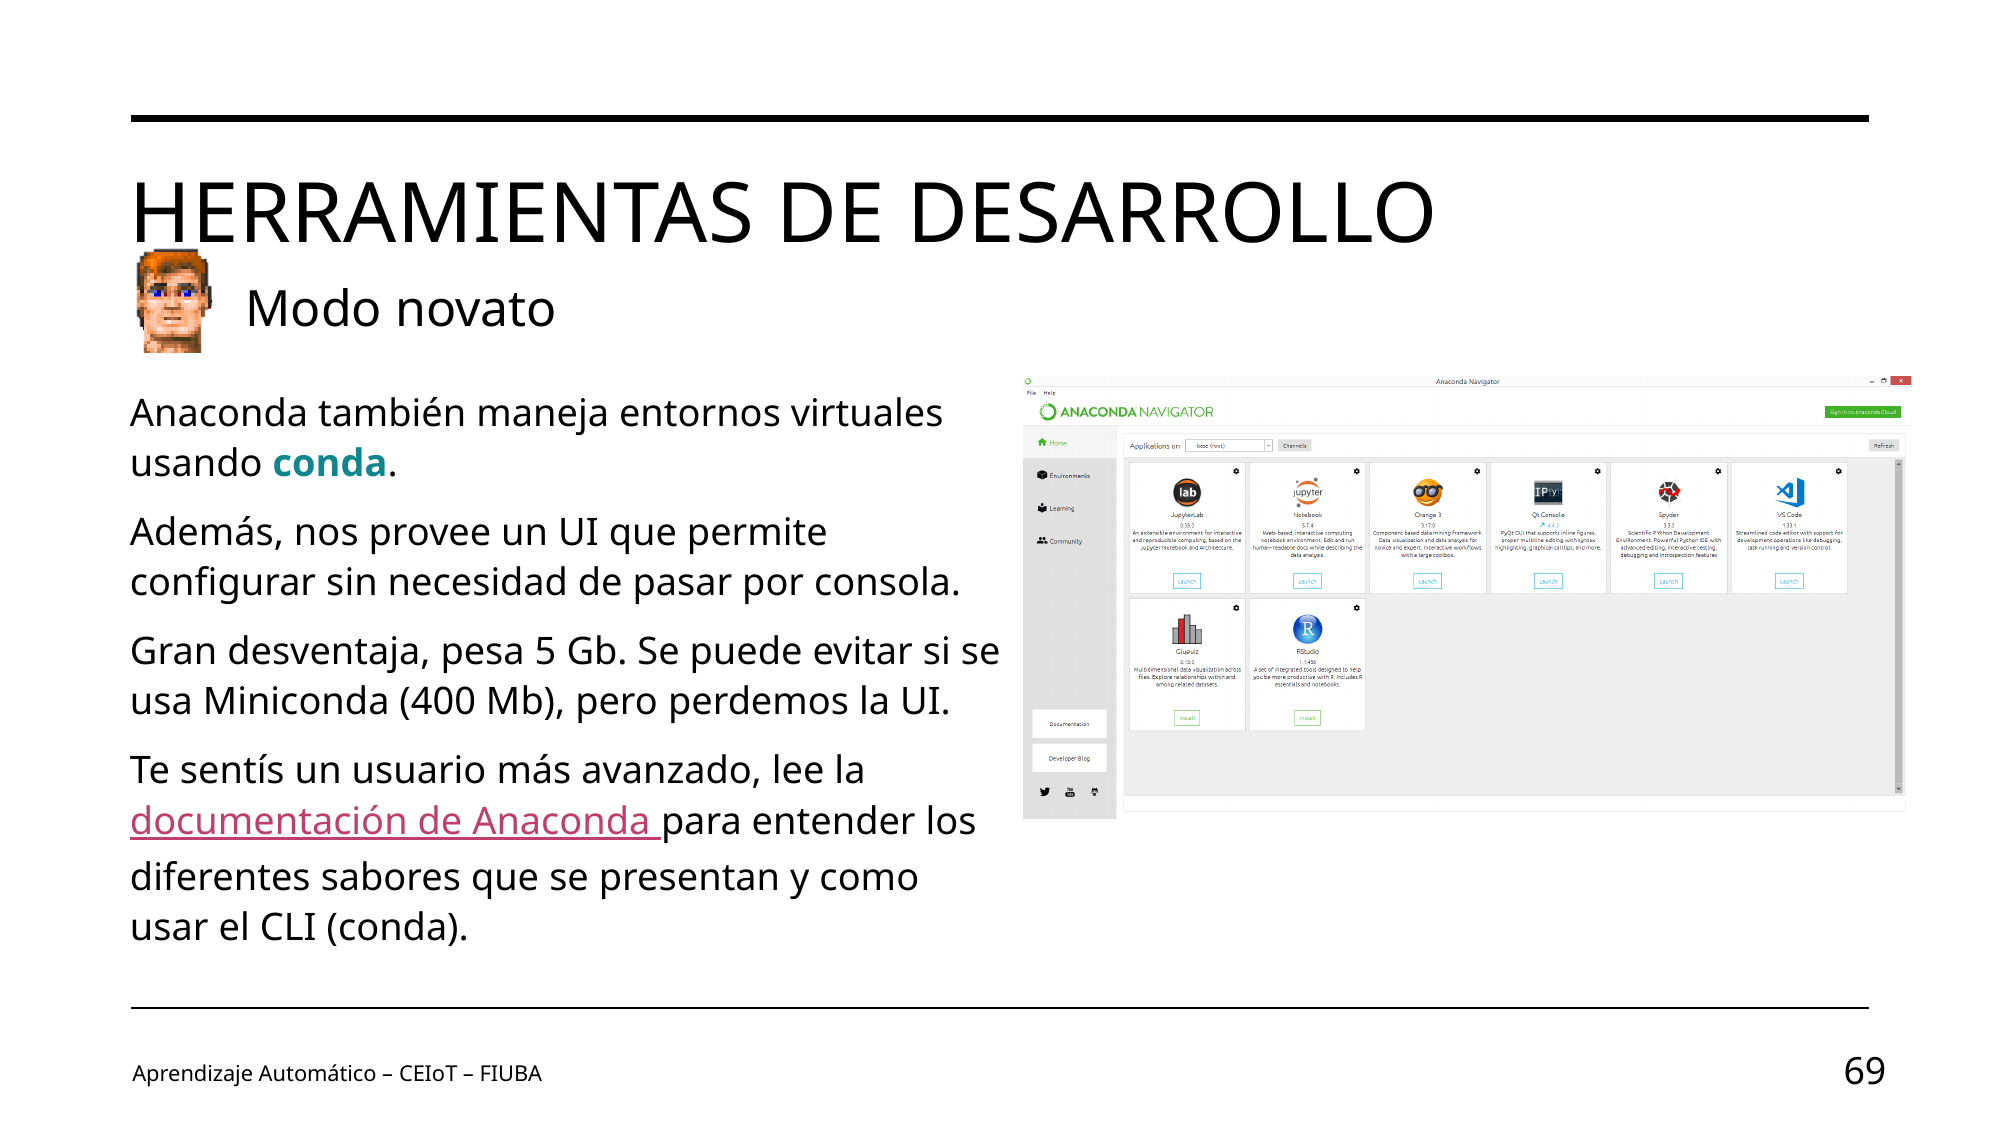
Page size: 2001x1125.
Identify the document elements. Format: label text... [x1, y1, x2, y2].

list Anaconda también maneja entornos virtuales usando conda. Además, nos provee un UI que permite configurar sin necesidad de pasar por consola. Gran desventaja, pesa 5 Gb. Se puede evitar si se usa Miniconda (400 Mb), pero perdemos la UI. Te sentís un usuario más avanzado, lee la documentación de Anaconda para entender los diferentes sabores que se presentan y como usar el CLI (conda). [114, 376, 1024, 973]
footer Aprendizaje Automático – CEIoT – FIUBA [117, 1042, 862, 1103]
slide_number 69 [1791, 1042, 1902, 1103]
picture [1023, 376, 1912, 819]
picture [131, 244, 215, 353]
text_box Modo novato [230, 269, 1489, 345]
title herramientas de desarrollo [114, 151, 1869, 376]
